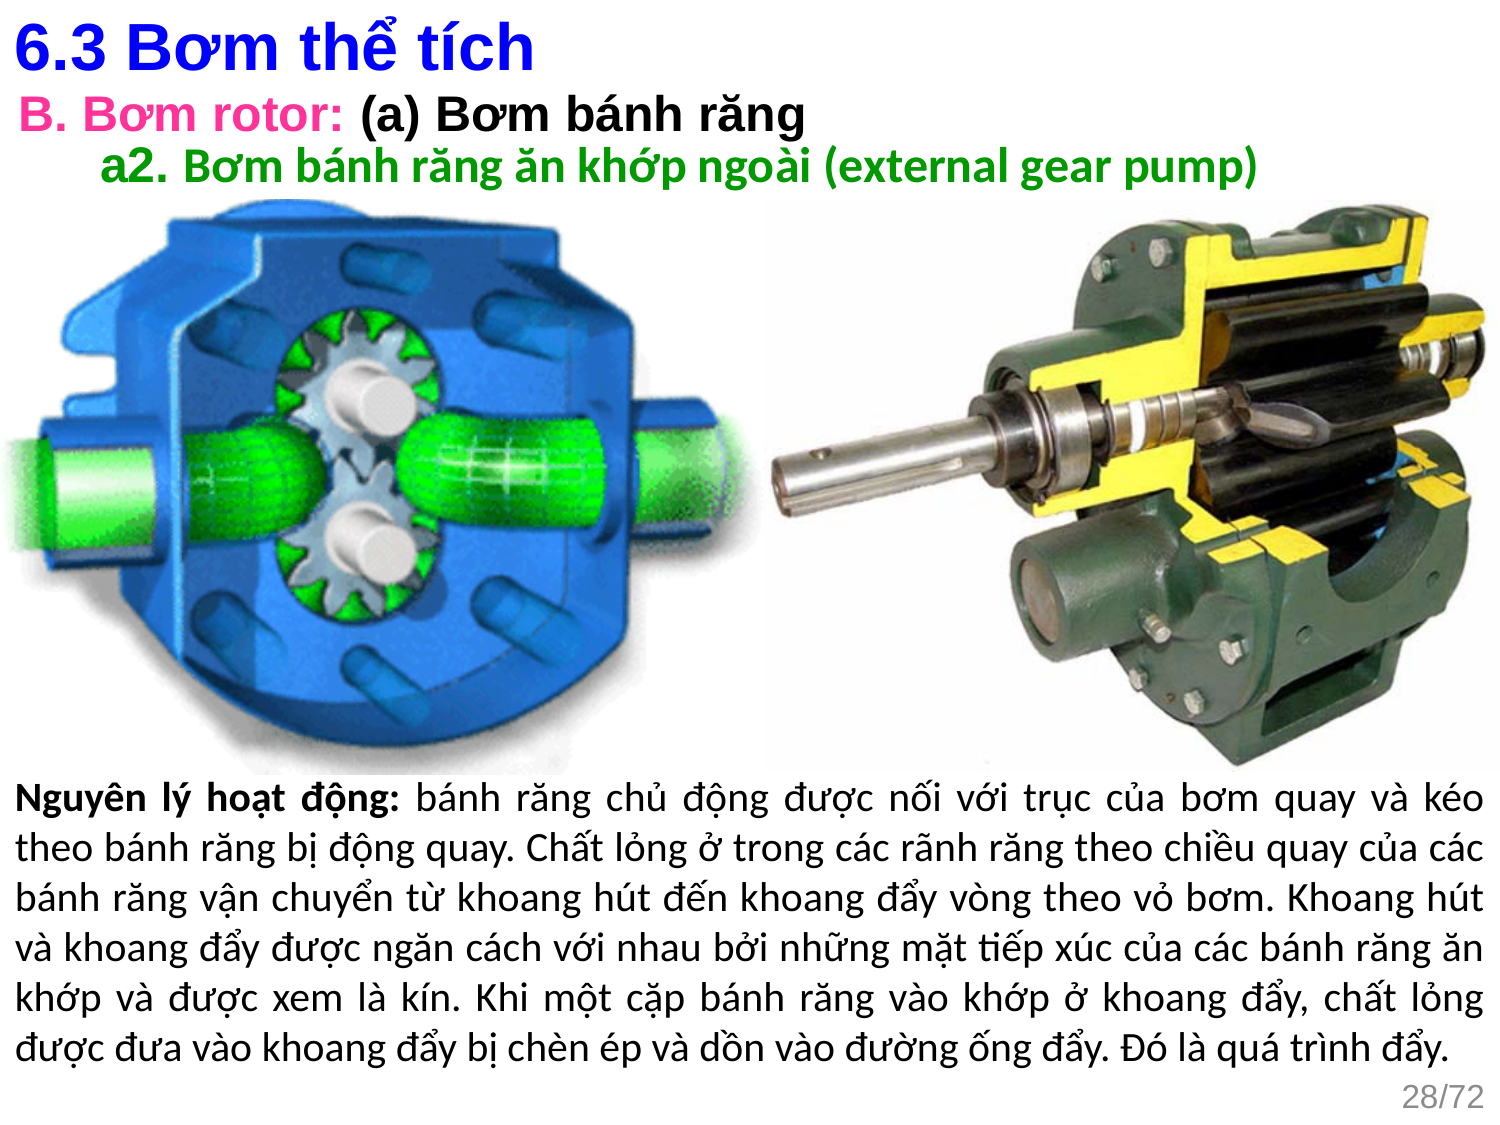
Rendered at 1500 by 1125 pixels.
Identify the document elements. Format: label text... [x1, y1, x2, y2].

text_box B. Bơm rotor: (a) Bơm bánh răng [3, 74, 836, 149]
text_box 28/72 [1149, 1065, 1500, 1125]
text_box 6.3 Bơm thể tích [0, 0, 1500, 89]
picture [0, 199, 1500, 776]
text_box Nguyên lý hoạt động: bánh răng chủ động được nối với trục của bơm quay và kéo theo bánh răng bị động quay. Chất lỏng ở trong các rãnh răng theo chiều quay của các bánh răng vận chuyển từ khoang hút đến khoang đẩy vòng theo vỏ bơm. Khoang hút và khoang đẩy được ngăn cách với nhau bởi những mặt tiếp xúc của các bánh răng ăn khớp và được xem là kín. Khi một cặp bánh răng vào khớp ở khoang đẩy, chất lỏng được đưa vào khoang đẩy bị chèn ép và dồn vào đường ống đẩy. Đó là quá trình đẩy. [0, 780, 1500, 1078]
text_box a2. Bơm bánh răng ăn khớp ngoài (external gear pump) [85, 124, 1275, 198]
